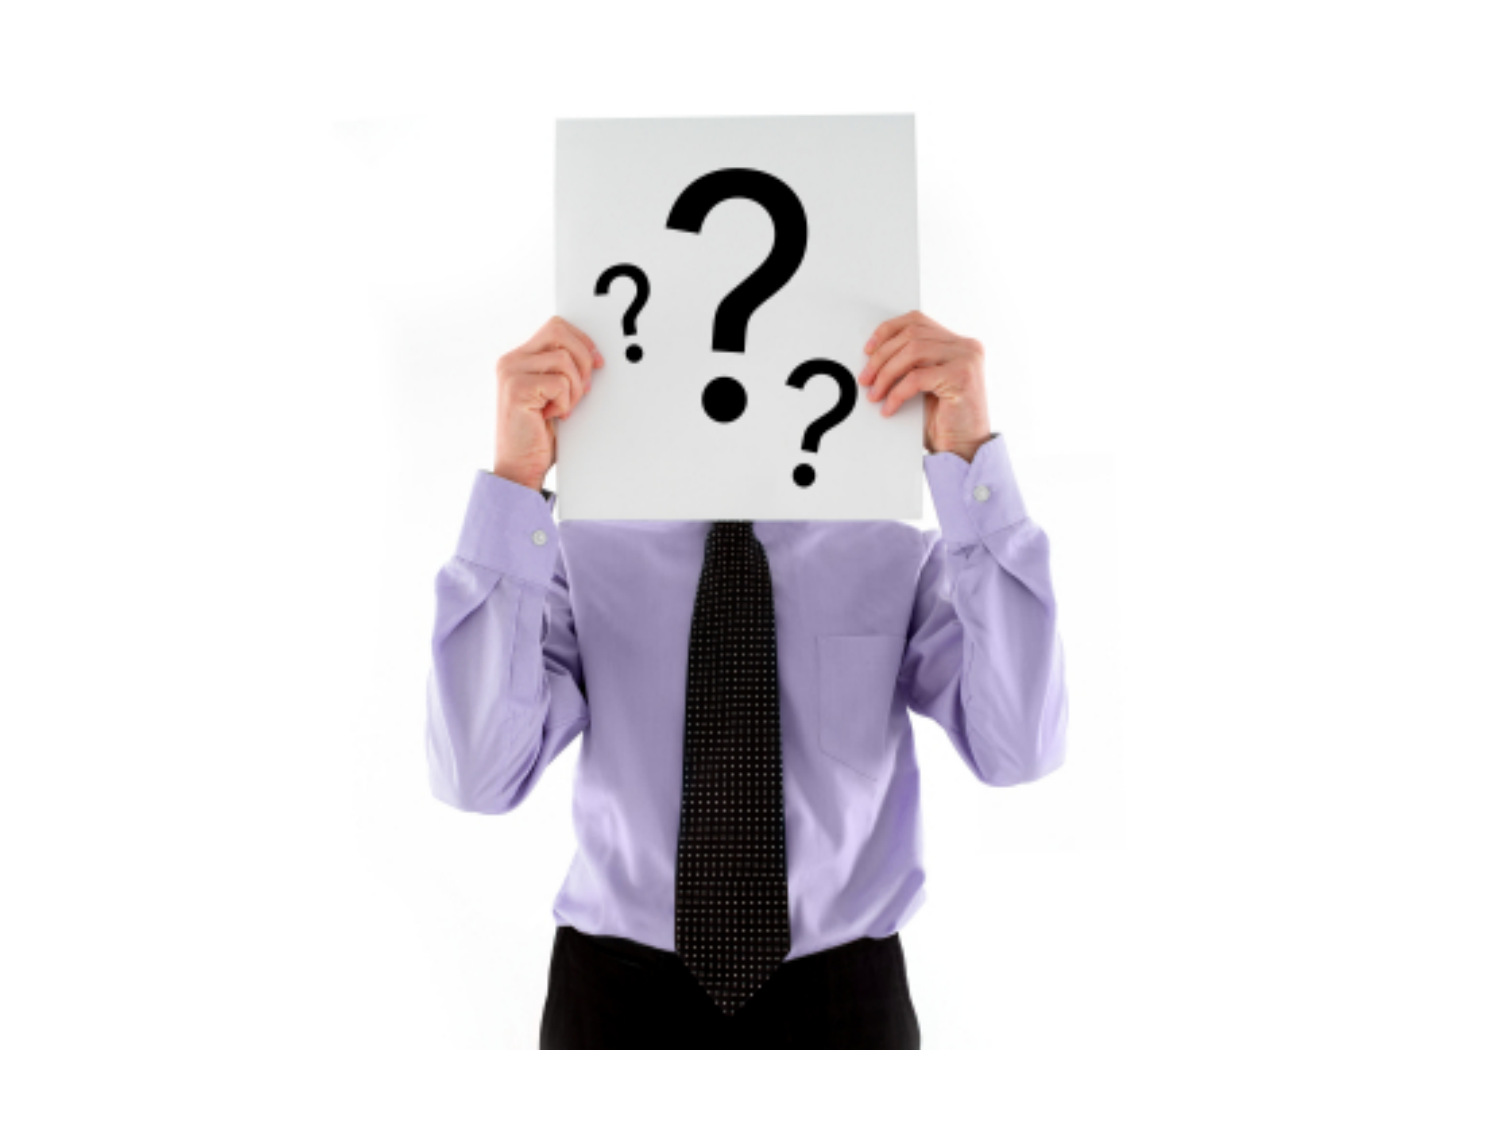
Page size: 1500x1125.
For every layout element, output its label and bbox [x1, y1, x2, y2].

picture [287, 49, 1188, 1051]
